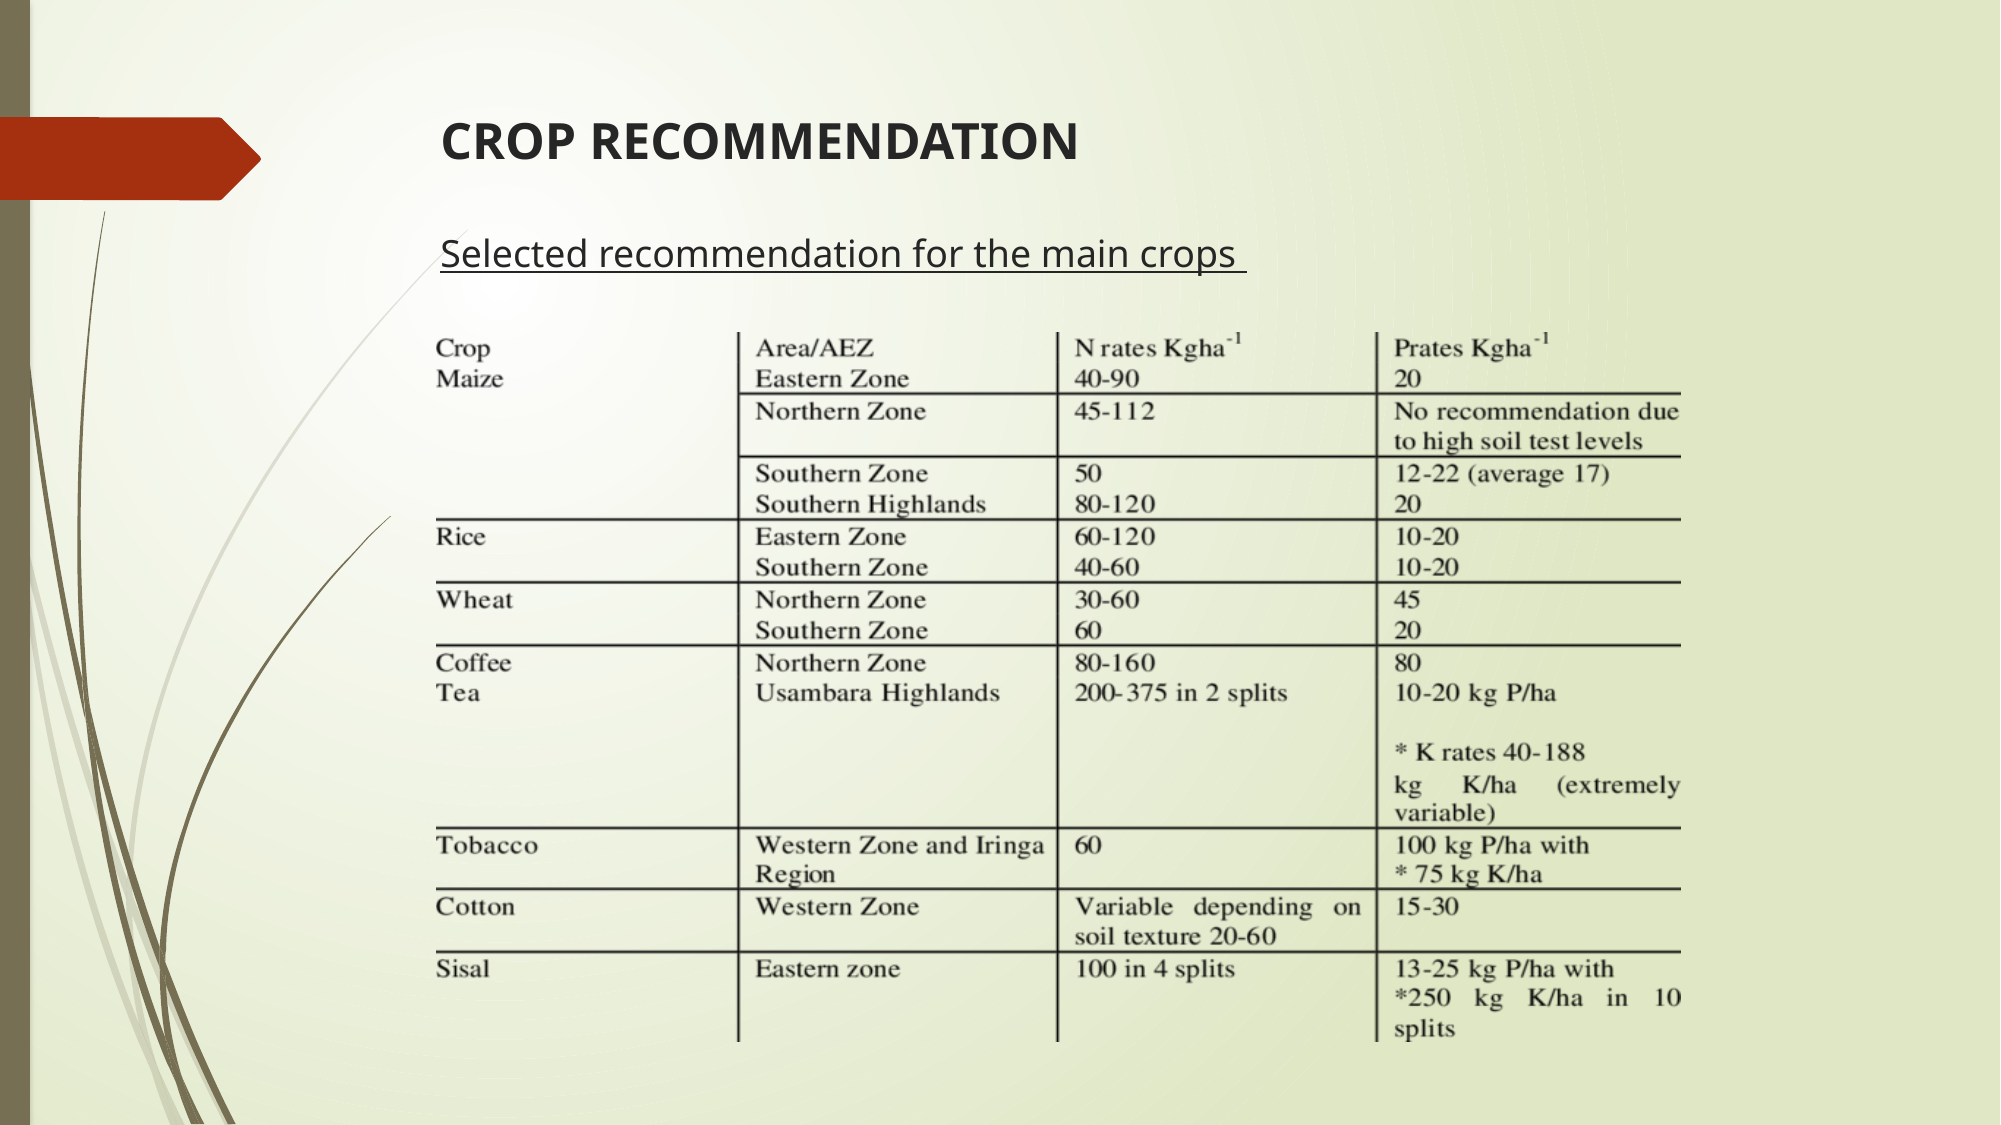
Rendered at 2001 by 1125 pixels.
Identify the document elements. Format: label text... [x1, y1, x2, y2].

title CROP RECOMMENDATION Selected recommendation for the main crops [425, 102, 1888, 313]
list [436, 332, 1681, 1042]
